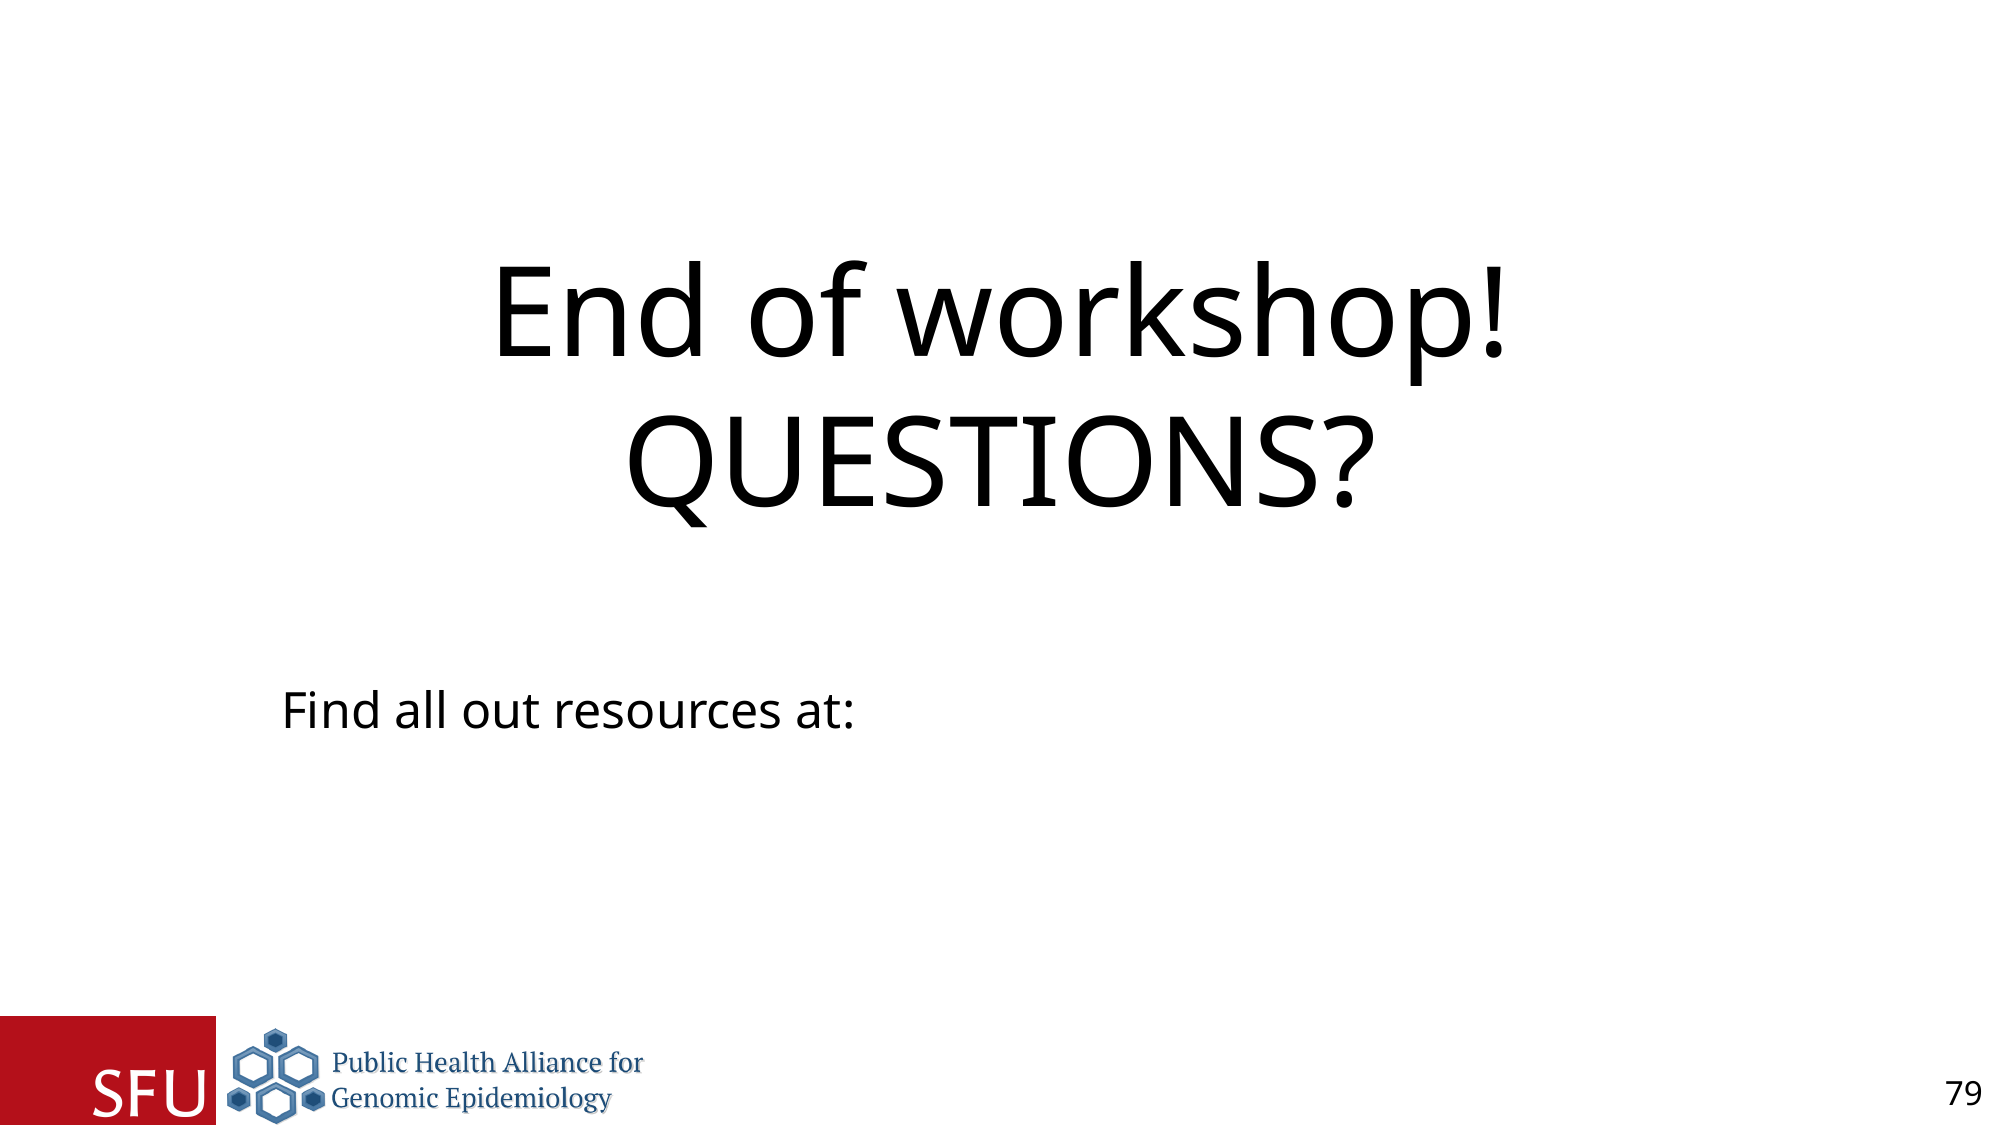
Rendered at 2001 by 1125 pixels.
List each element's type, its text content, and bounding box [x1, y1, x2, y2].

slide_number 79 [1912, 1065, 1998, 1125]
text_box End of workshop! QUESTIONS? [473, 223, 1527, 539]
text_box Find all out resources at: [266, 671, 871, 747]
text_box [0, 1016, 646, 1125]
